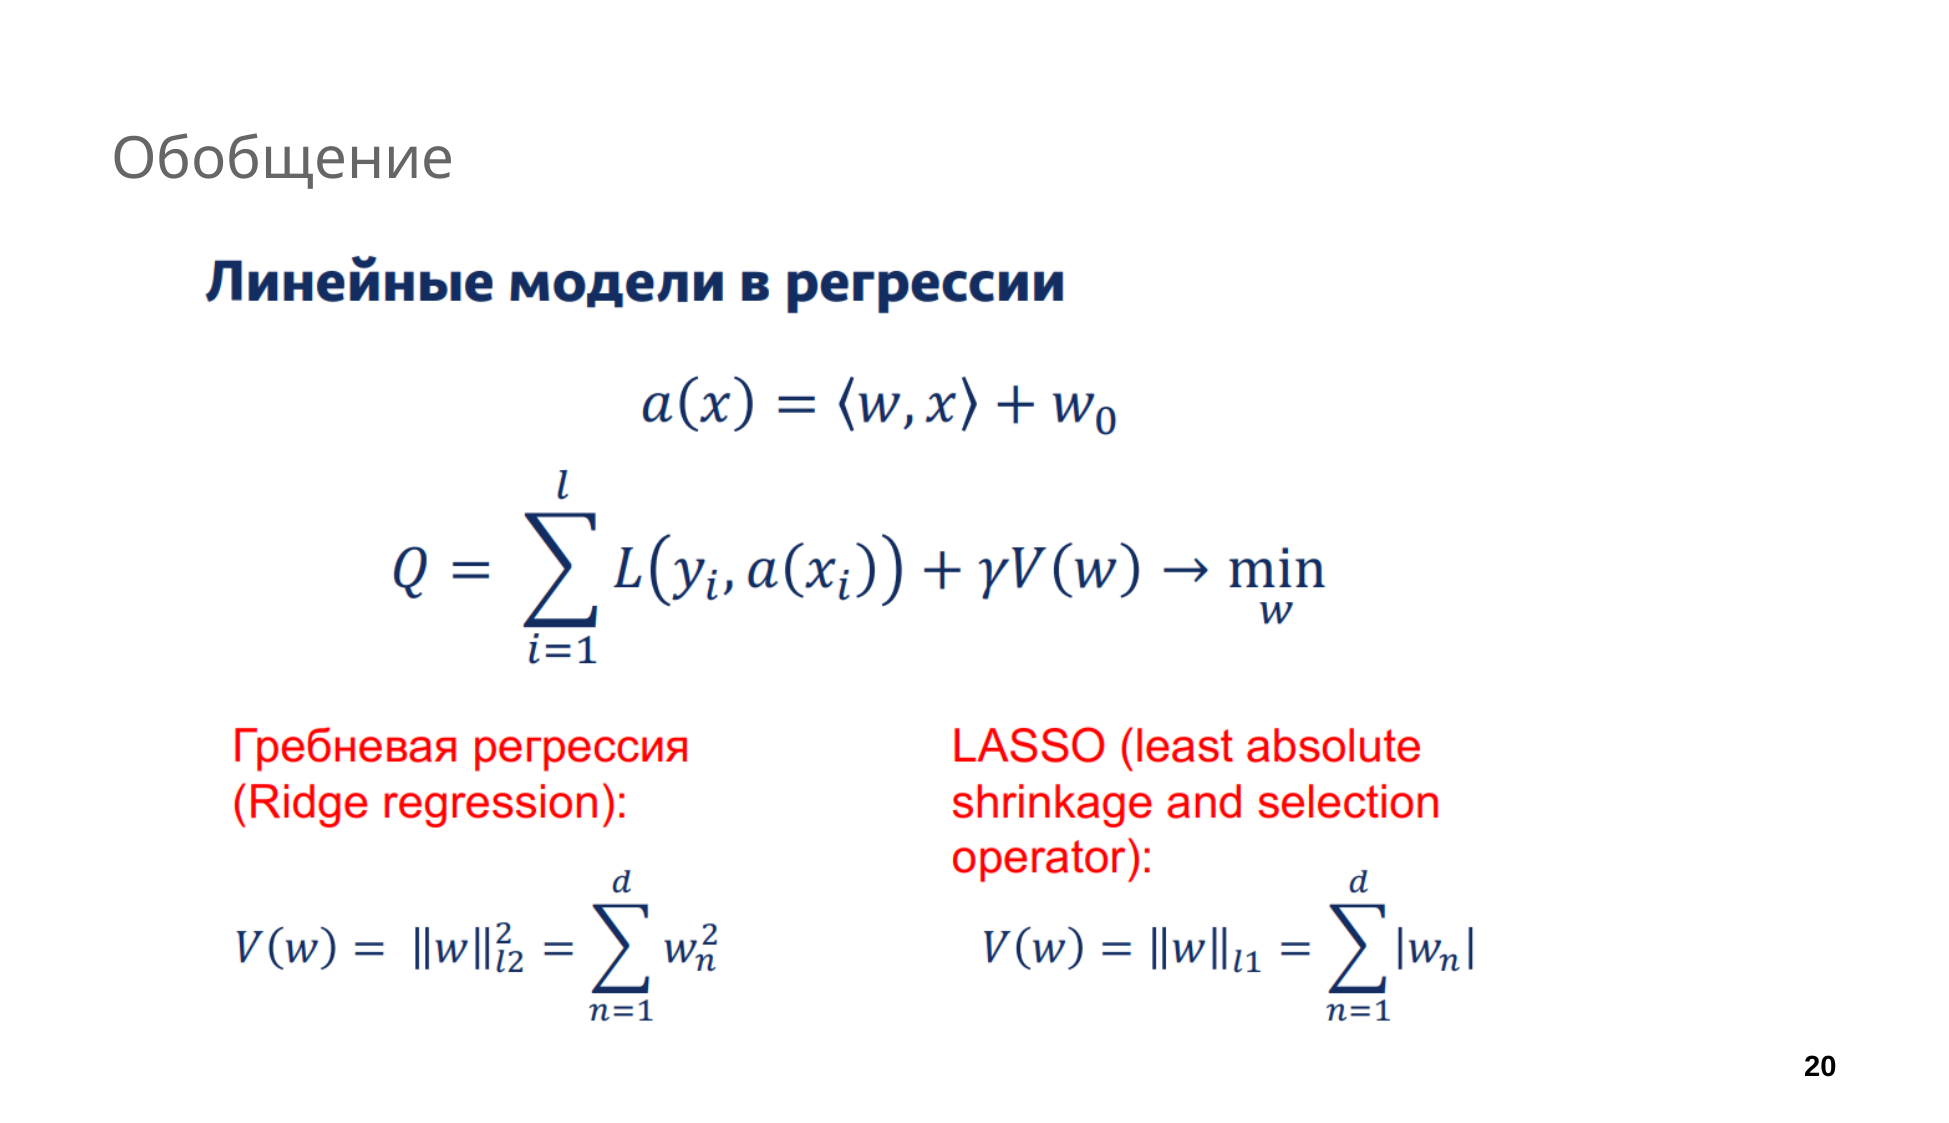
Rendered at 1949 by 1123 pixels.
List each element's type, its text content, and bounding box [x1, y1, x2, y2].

slide_number 20 [1396, 1040, 1852, 1100]
picture [96, 230, 1645, 1041]
title Обобщение [96, 113, 1504, 208]
